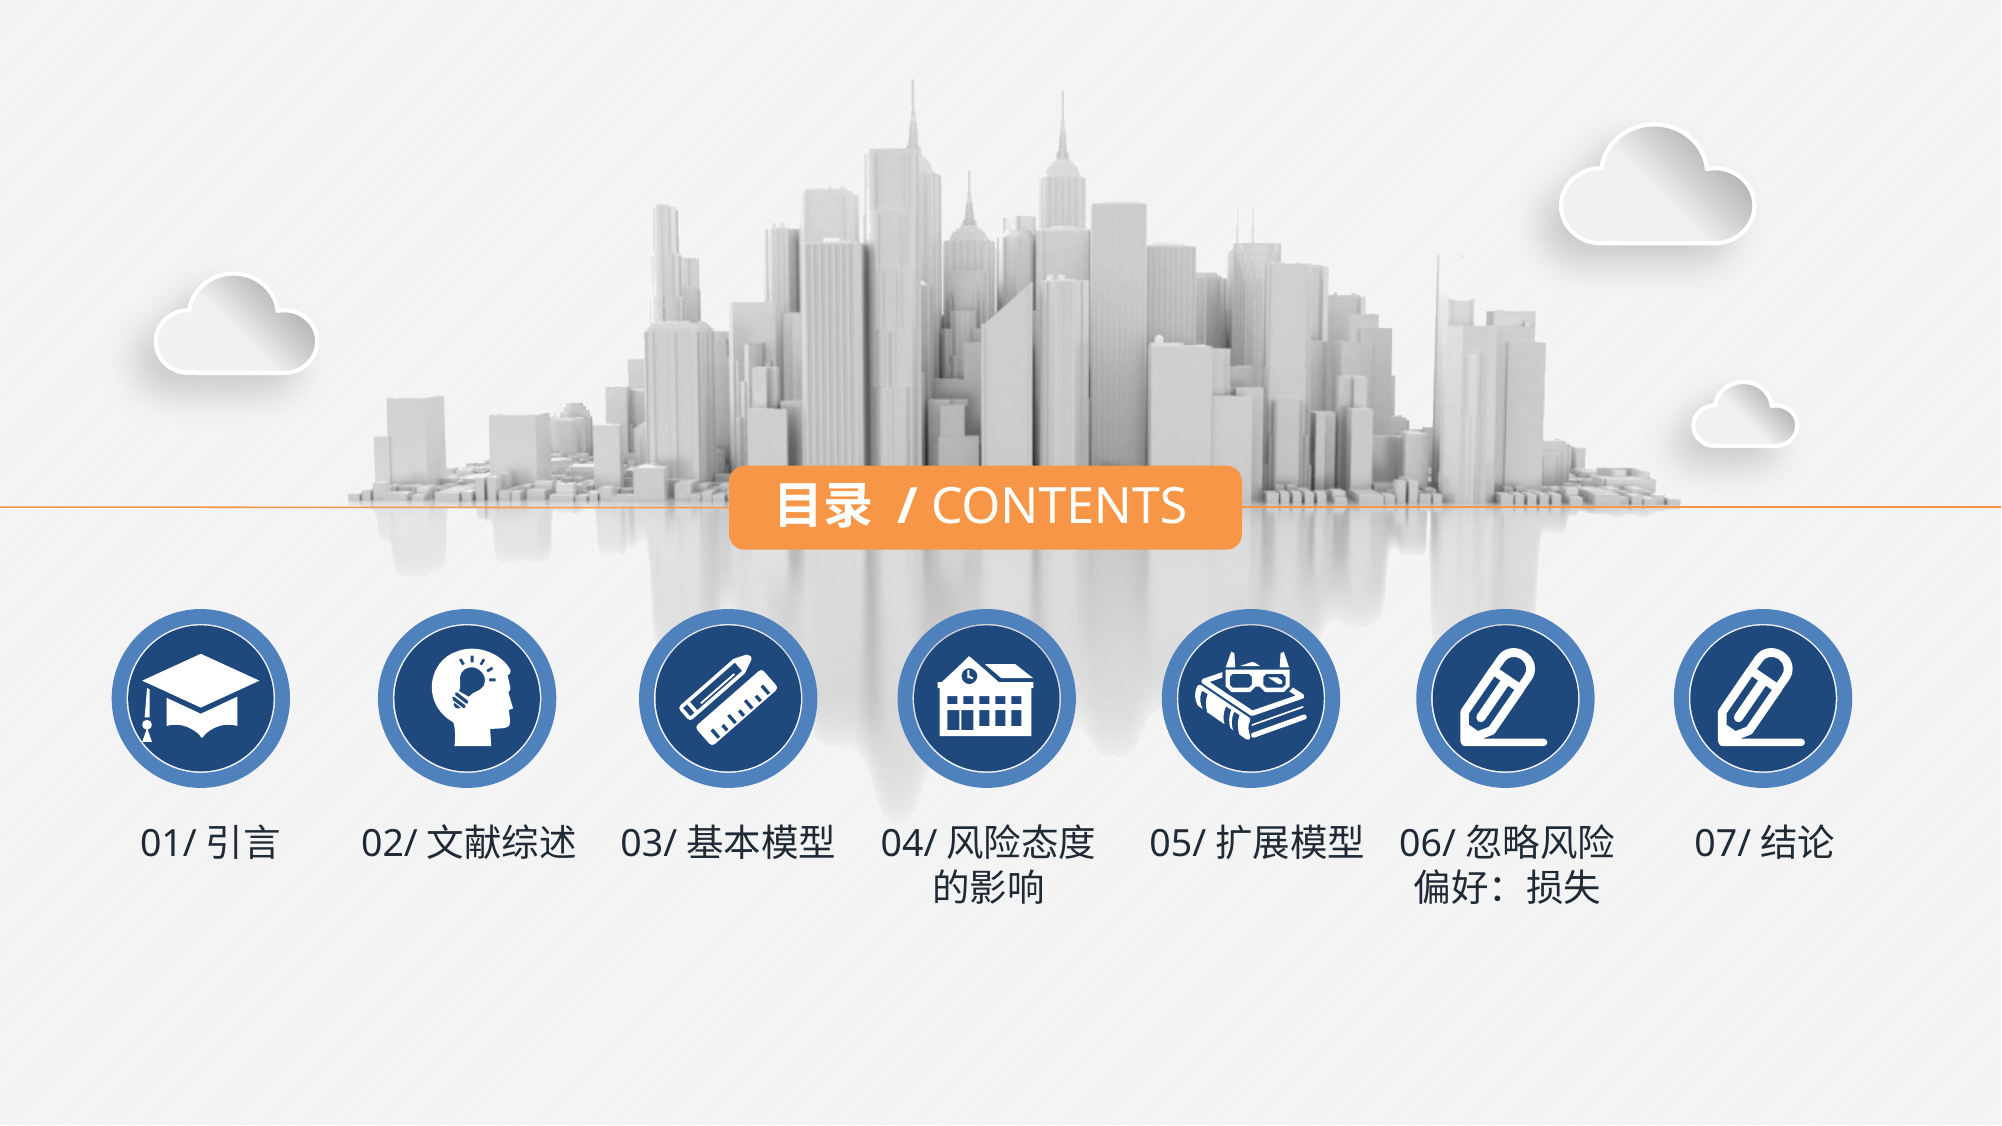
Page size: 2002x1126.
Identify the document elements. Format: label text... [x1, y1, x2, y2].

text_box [0, 467, 2001, 548]
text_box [1161, 608, 1341, 789]
picture [280, 0, 1754, 467]
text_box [377, 608, 557, 789]
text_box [638, 608, 818, 789]
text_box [111, 608, 291, 789]
text_box 01/引言 [125, 811, 296, 872]
text_box [1756, 382, 1800, 448]
text_box [153, 271, 275, 376]
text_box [897, 608, 1077, 789]
text_box 02/文献综述 [346, 849, 592, 872]
picture [280, 548, 1754, 841]
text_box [1415, 608, 1595, 789]
text_box 06/忽略风险 偏好：损失 [1384, 849, 1630, 917]
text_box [1673, 608, 1853, 789]
text_box 04/风险态度 的影响 [865, 849, 1112, 917]
text_box 07/结论 [1679, 811, 1851, 872]
text_box 05/扩展模型 [1134, 849, 1381, 872]
text_box 03/基本模型 [605, 849, 851, 872]
